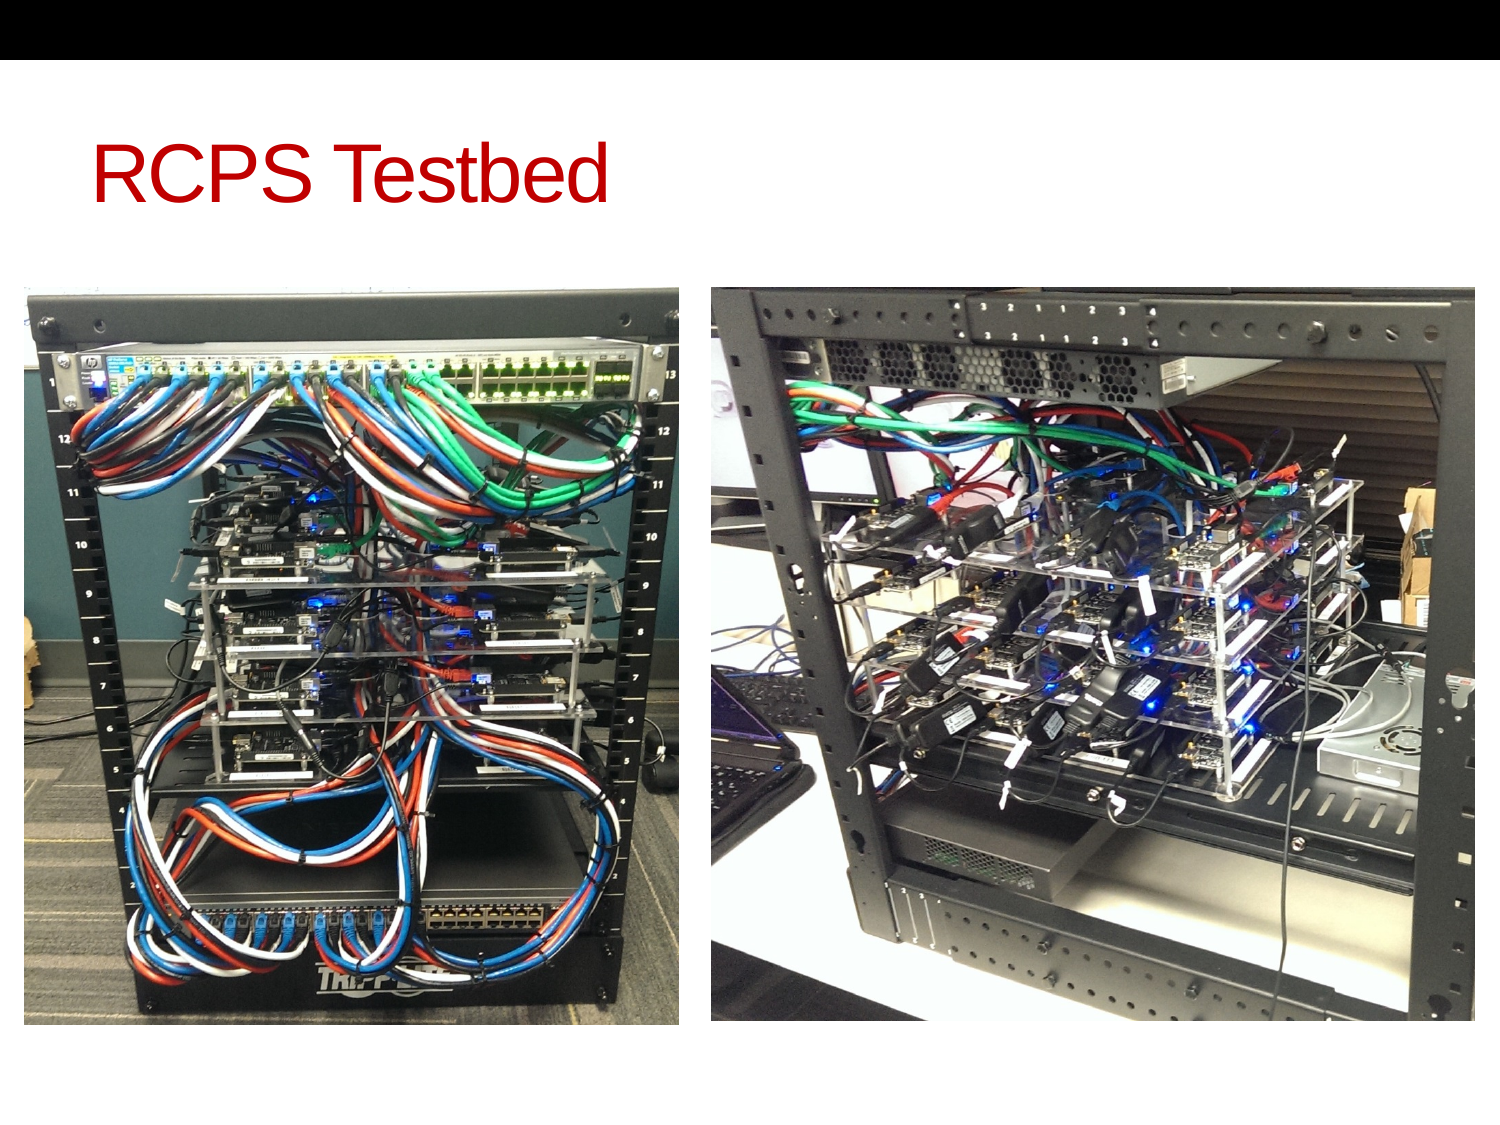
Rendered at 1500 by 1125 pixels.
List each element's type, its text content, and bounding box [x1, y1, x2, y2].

title RCPS Testbed [75, 87, 1425, 250]
picture [24, 287, 680, 1026]
picture [711, 287, 1476, 1022]
